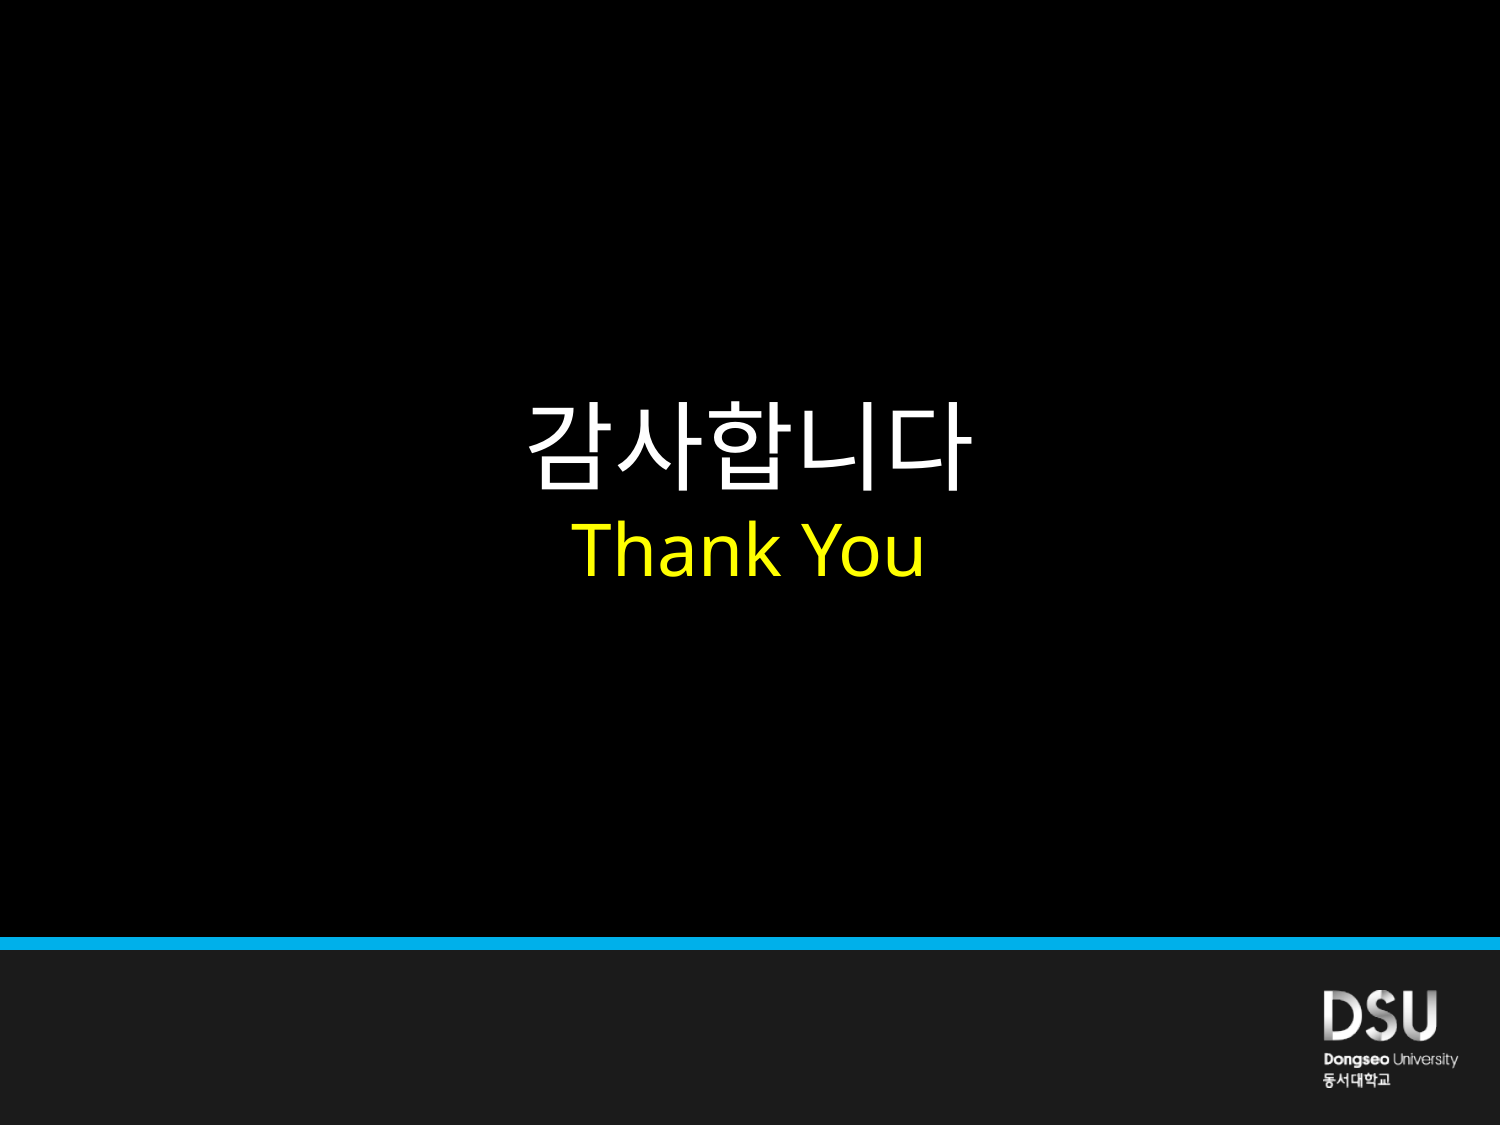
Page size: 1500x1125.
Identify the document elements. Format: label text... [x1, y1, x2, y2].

picture [1323, 990, 1461, 1088]
title 감사합니다 Thank You [75, 324, 1425, 599]
